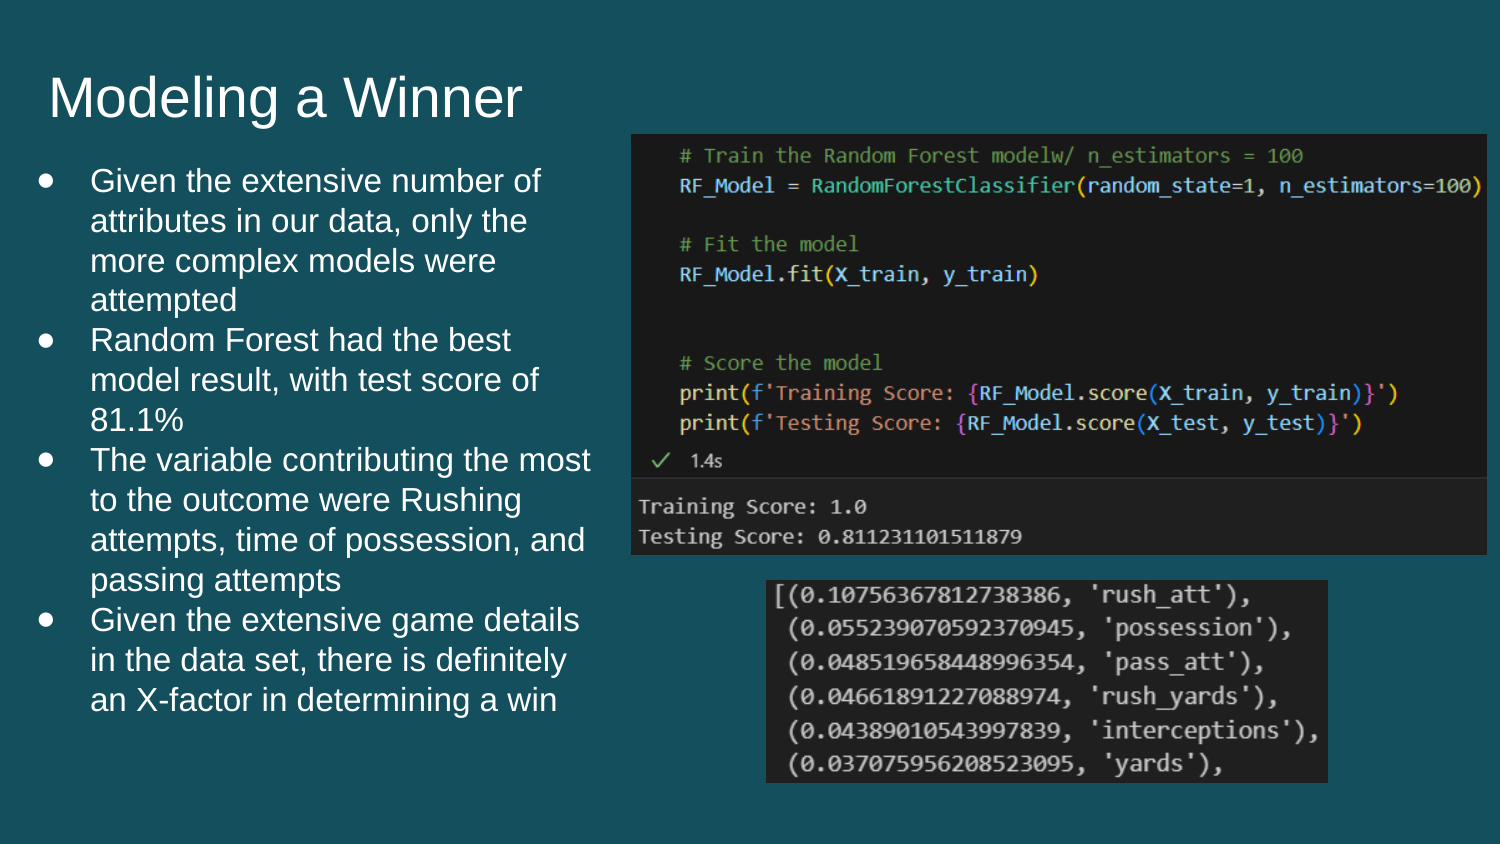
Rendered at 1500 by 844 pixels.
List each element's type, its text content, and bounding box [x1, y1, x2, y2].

title Modeling a Winner [33, 19, 1040, 144]
picture [631, 134, 1488, 555]
picture [766, 580, 1329, 783]
text_box Given the extensive number of attributes in our data, only the more complex models were attempted Random Forest had the best model result, with test score of 81.1% The variable contributing the most to the outcome were Rushing attempts, time of possession, and passing attempts Given the extensive game details in the data set, there is definitely an X-factor in determining a win [0, 143, 620, 803]
